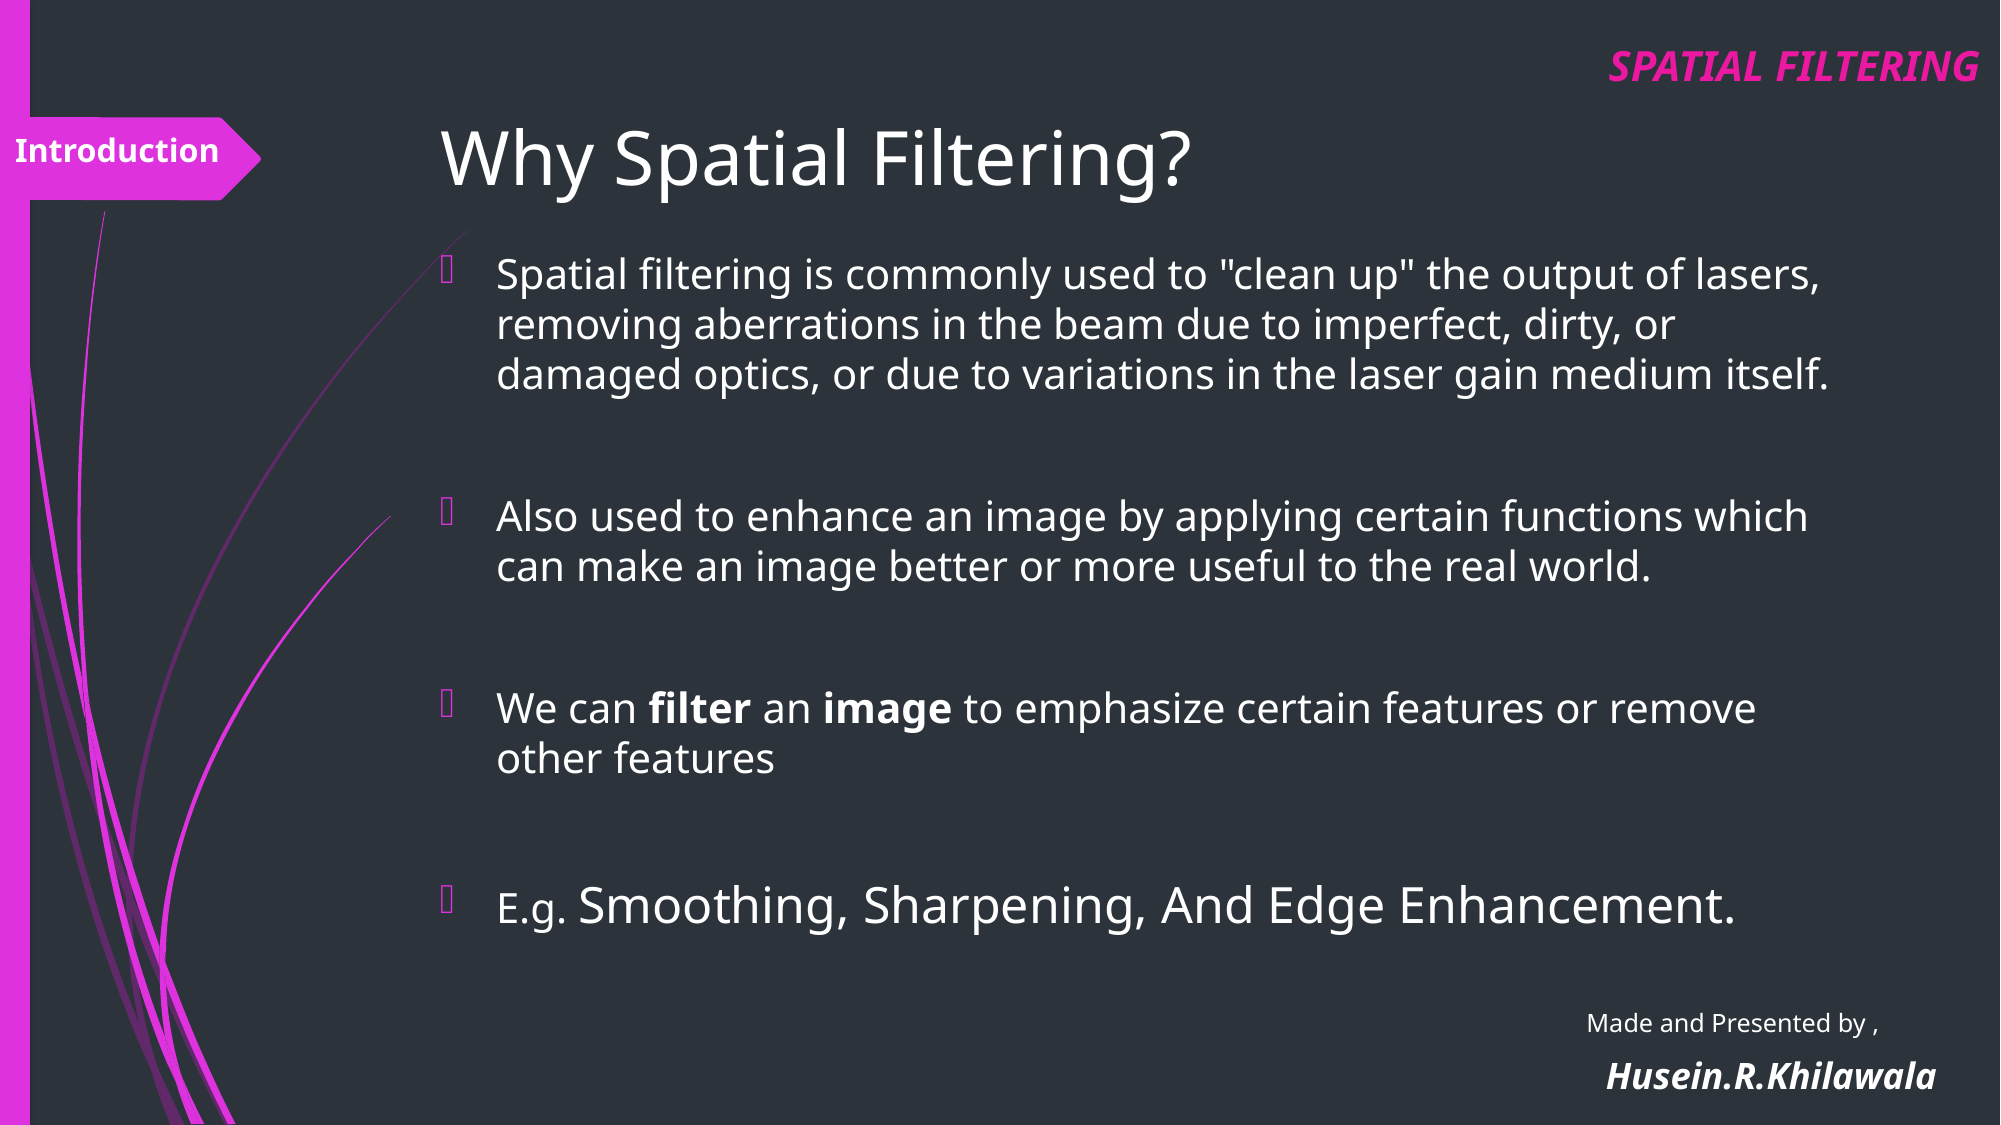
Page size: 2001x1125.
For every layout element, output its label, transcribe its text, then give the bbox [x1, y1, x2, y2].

text_box Made and Presented by , Husein.R.Khilawala [1571, 999, 1965, 1107]
text_box Introduction [0, 122, 308, 177]
list Spatial filtering is commonly used to "clean up" the output of lasers, removing aberrations in the beam due to imperfect, dirty, or damaged optics, or due to variations in the laser gain medium itself. Also used to enhance an image by applying certain functions which can make an image better or more useful to the real world. We can filter an image to emphasize certain features or remove other features E.g. Smoothing, Sharpening, And Edge Enhancement. [424, 240, 1888, 970]
text_box SPATIAL FILTERING [1593, 32, 2000, 171]
title Why Spatial Filtering? [425, 102, 1888, 240]
